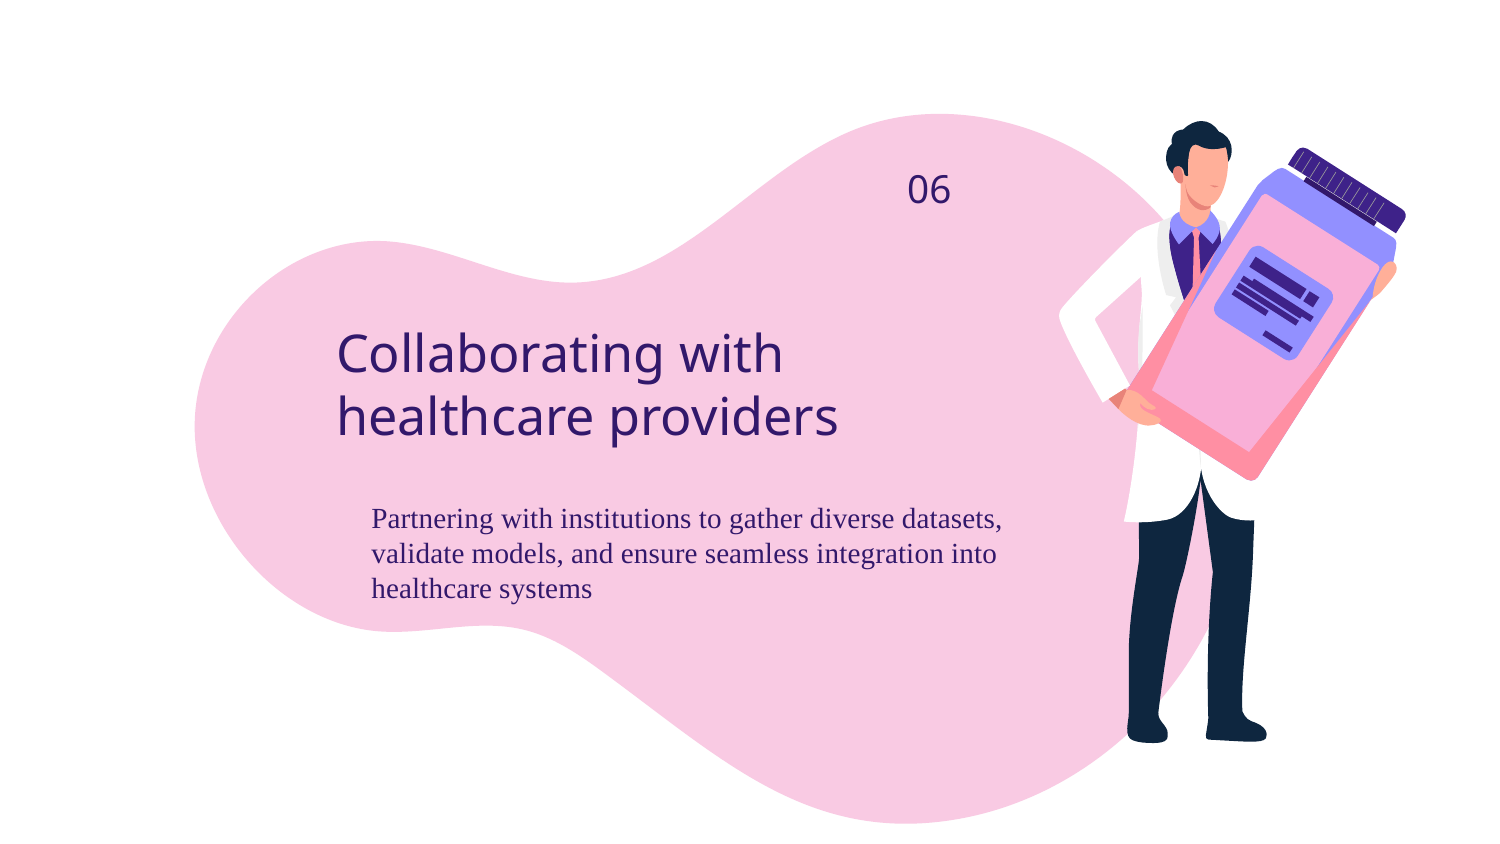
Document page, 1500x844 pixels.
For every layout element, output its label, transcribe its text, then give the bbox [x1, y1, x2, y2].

title Collaborating with healthcare providers [320, 305, 955, 399]
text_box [1058, 120, 1408, 744]
title 06 [892, 149, 1017, 227]
subtitle Partnering with institutions to gather diverse datasets, validate models, and ensure seamless integration into healthcare systems [356, 484, 1043, 639]
